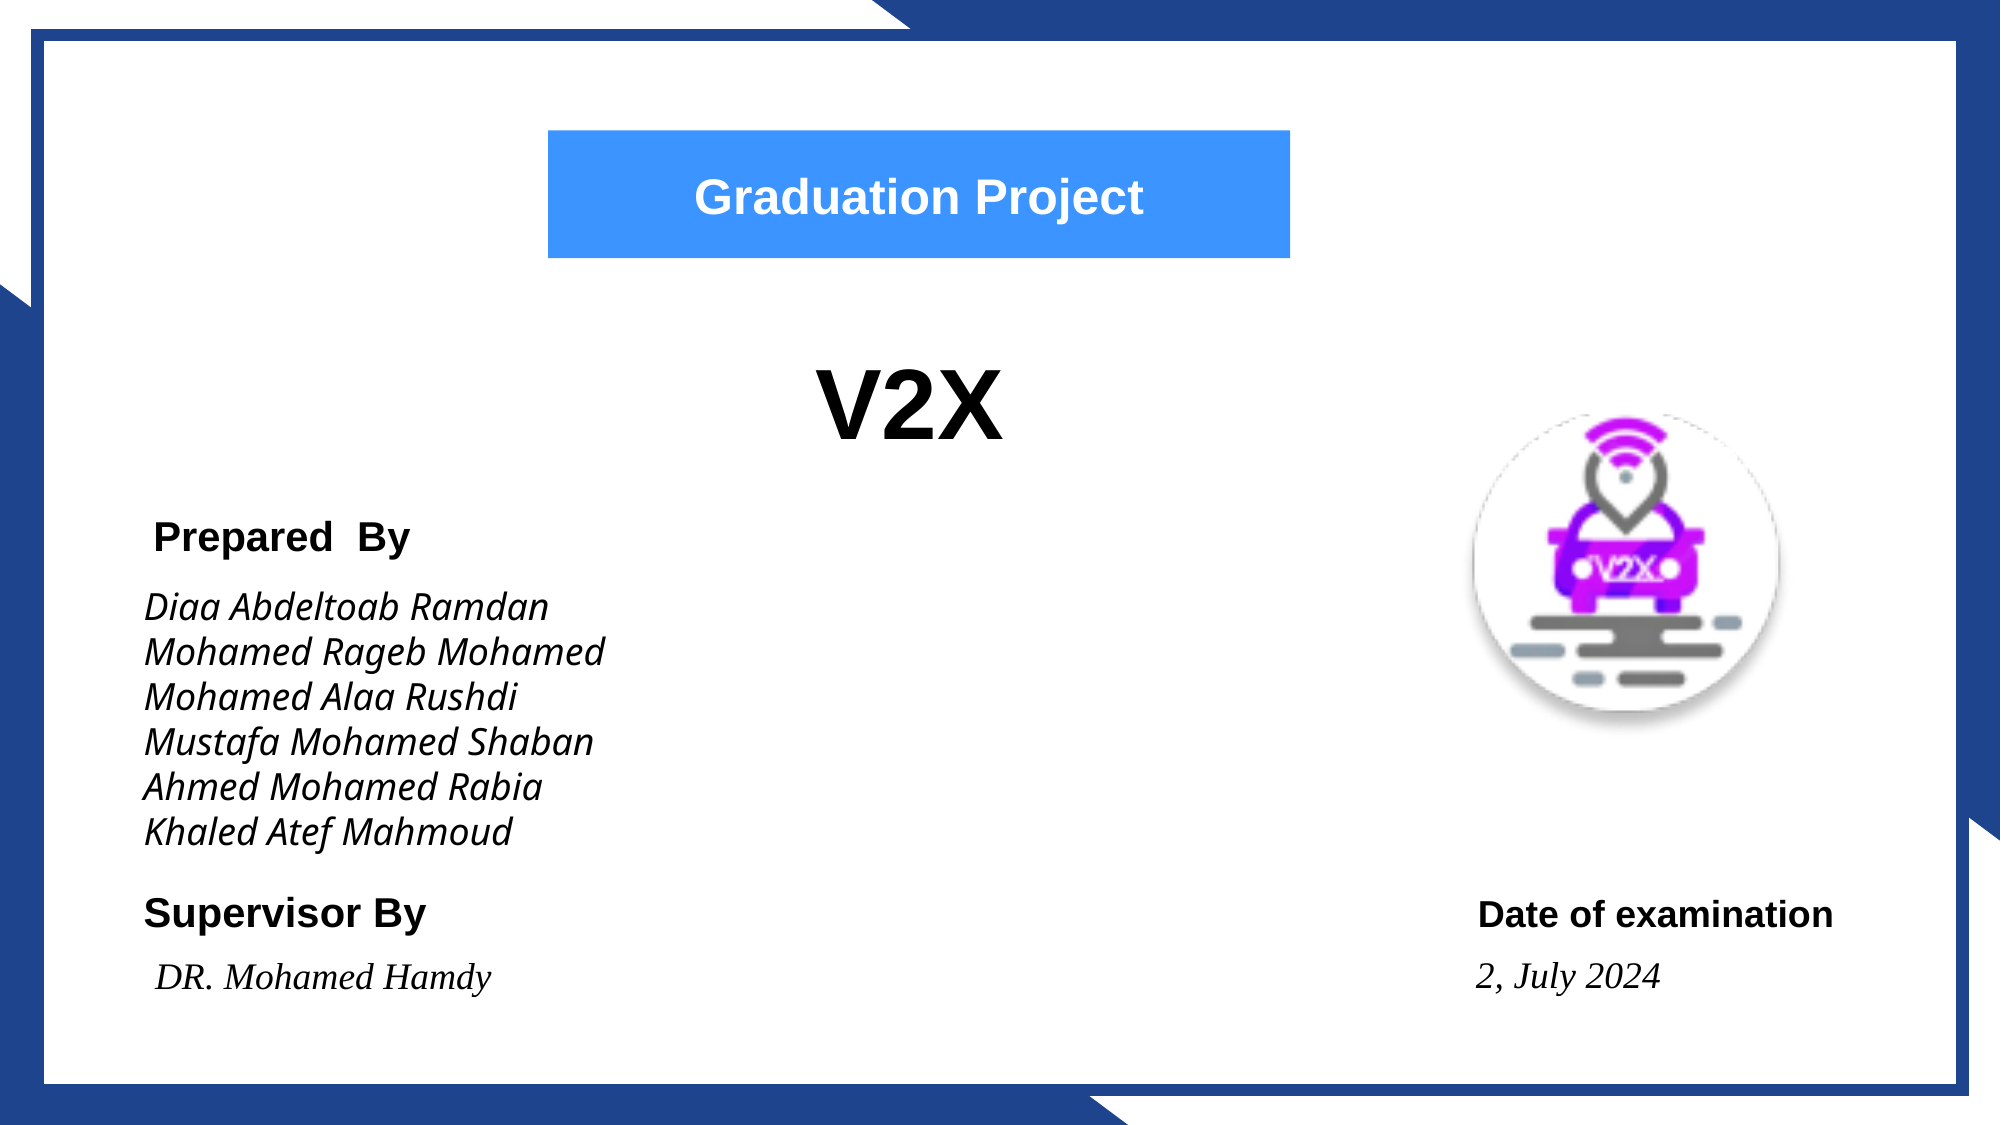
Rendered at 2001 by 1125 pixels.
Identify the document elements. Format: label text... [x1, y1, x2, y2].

text_box 2, July 2024 [1461, 943, 2000, 1004]
text_box V2X [800, 332, 1781, 467]
text_box Supervisor By [128, 878, 448, 944]
picture [1461, 413, 1794, 740]
text_box Diaa Abdeltoab Ramdan Mohamed Rageb Mohamed Mohamed Alaa Rushdi Mustafa Mohamed Shaban Ahmed Mohamed Rabia Khaled Atef Mahmoud [128, 575, 1129, 861]
text_box Date of examination [1463, 882, 1850, 943]
text_box Prepared By [138, 501, 1119, 567]
text_box DR. Mohamed Hamdy [140, 944, 507, 1004]
text_box Graduation Project [548, 130, 1291, 259]
